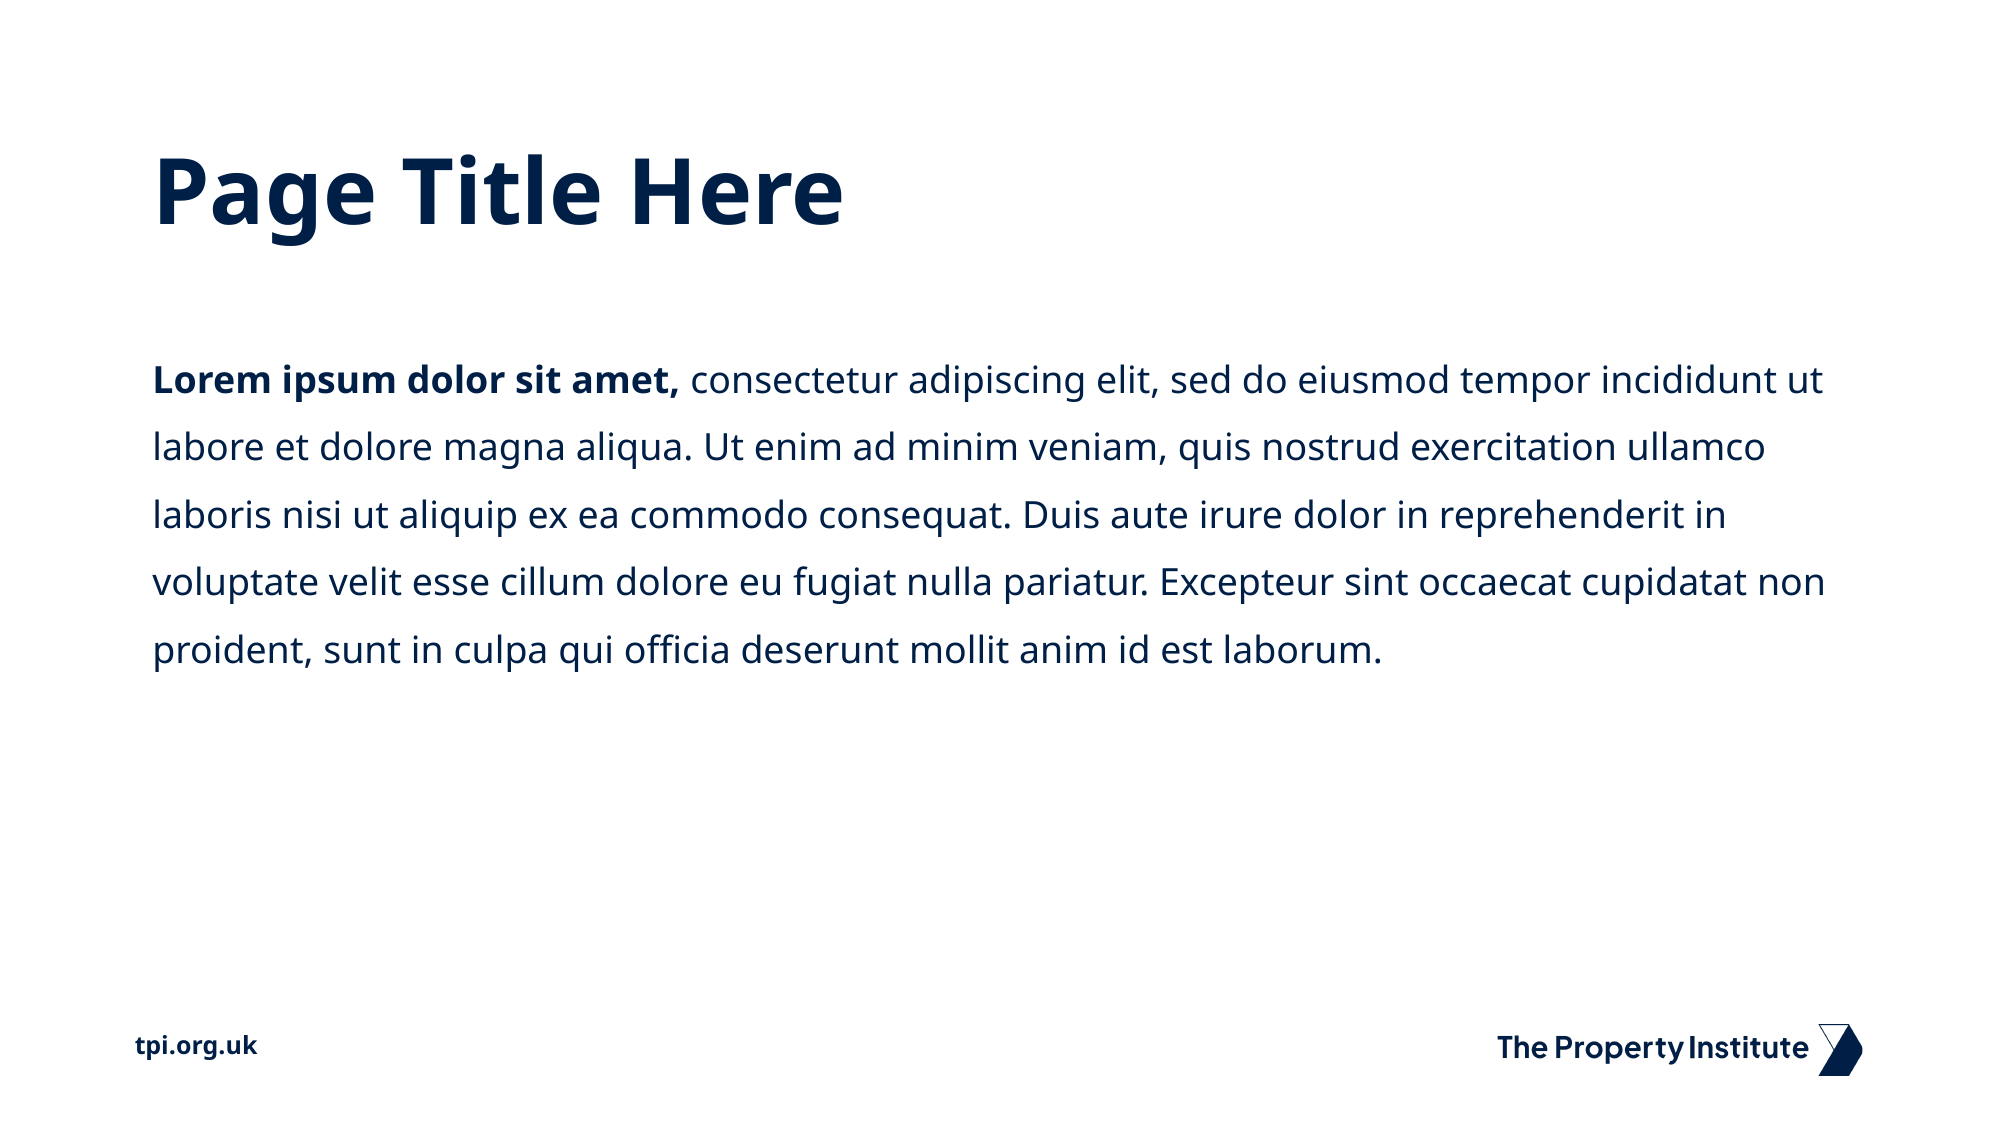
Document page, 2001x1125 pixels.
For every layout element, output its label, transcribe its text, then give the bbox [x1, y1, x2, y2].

list Lorem ipsum dolor sit amet, consectetur adipiscing elit, sed do eiusmod tempor incididunt ut labore et dolore magna aliqua. Ut enim ad minim veniam, quis nostrud exercitation ullamco laboris nisi ut aliquip ex ea commodo consequat. Duis aute irure dolor in reprehenderit in voluptate velit esse cillum dolore eu fugiat nulla pariatur. Excepteur sint occaecat cupidatat non proident, sunt in culpa qui officia deserunt mollit anim id est laborum. [137, 325, 1863, 973]
title Page Title Here [137, 85, 1863, 304]
